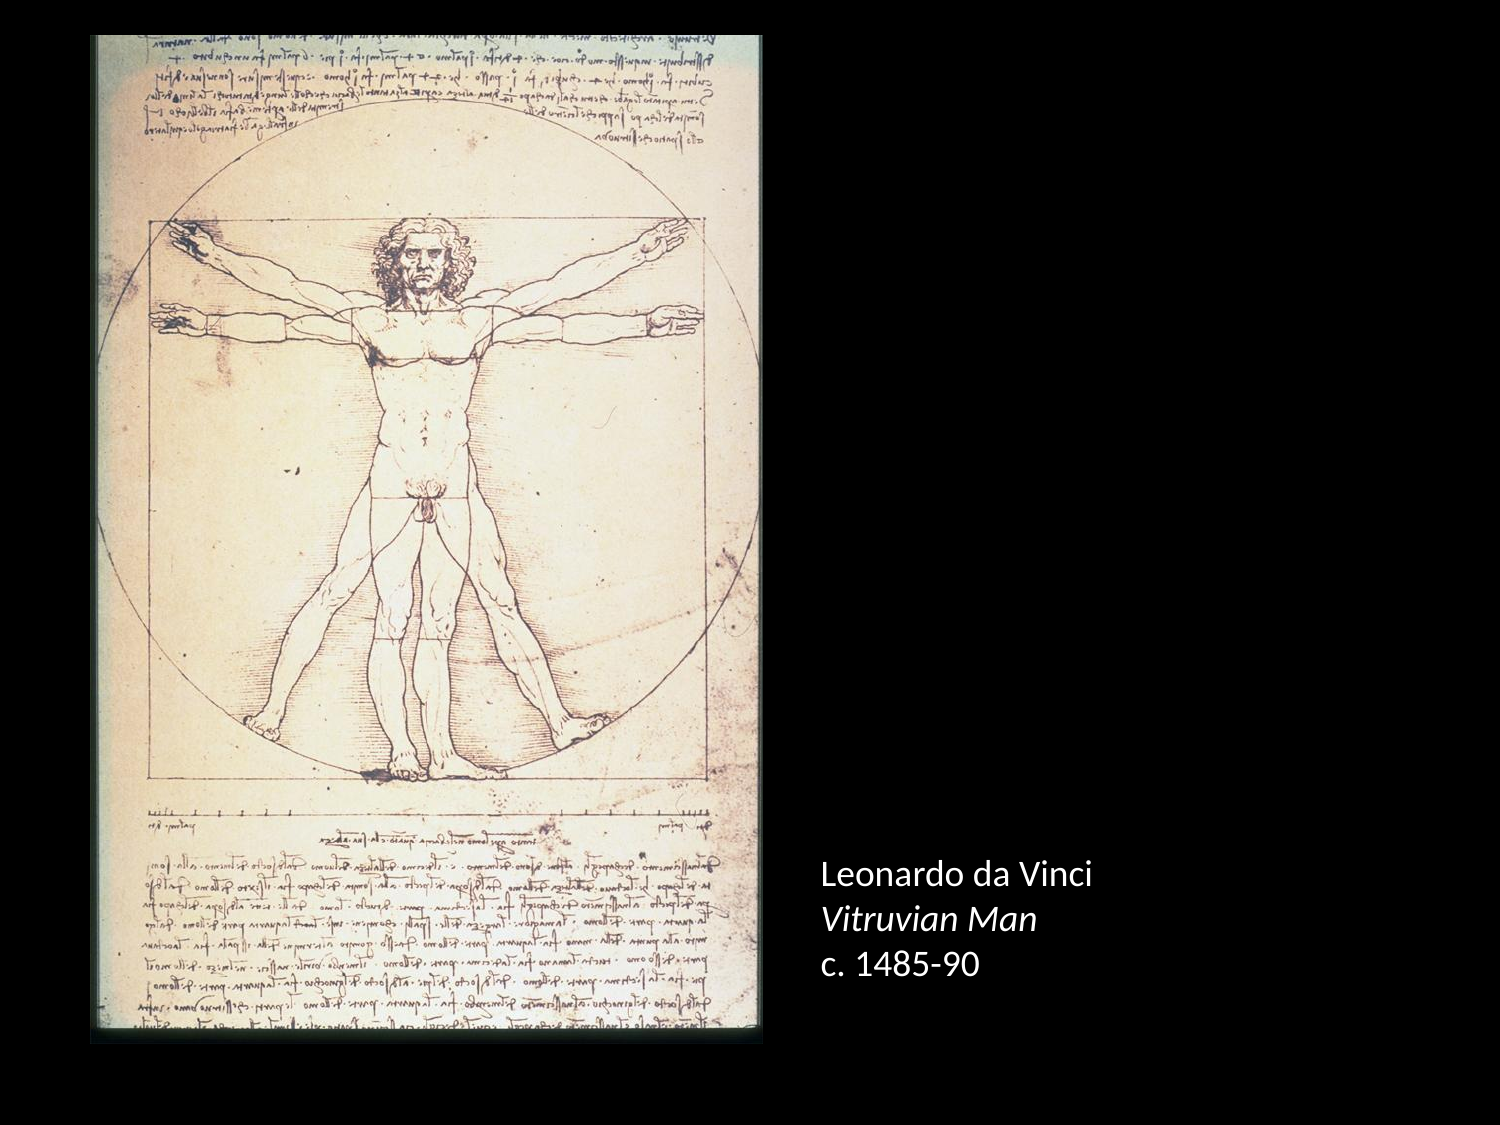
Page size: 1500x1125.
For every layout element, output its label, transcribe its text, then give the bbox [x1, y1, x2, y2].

picture [90, 35, 763, 1044]
text_box Leonardo da Vinci Vitruvian Man c. 1485-90 [805, 841, 1486, 992]
